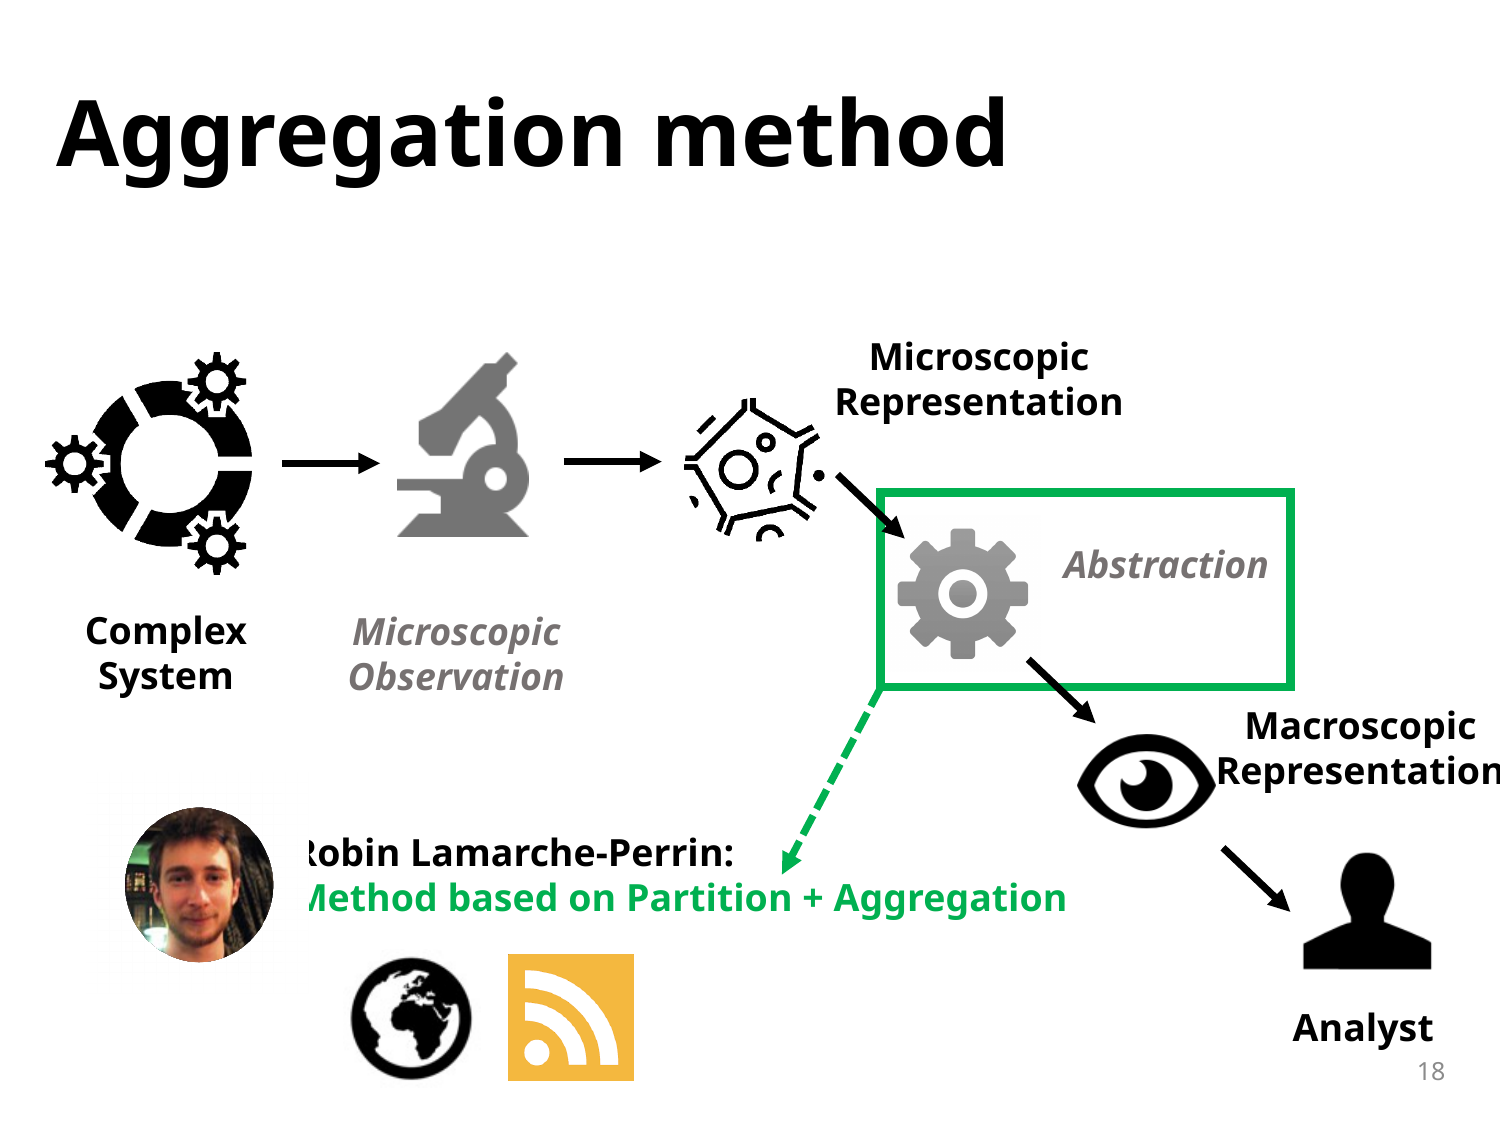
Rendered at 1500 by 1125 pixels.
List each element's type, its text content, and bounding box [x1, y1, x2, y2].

picture [884, 515, 1041, 672]
picture [397, 352, 529, 537]
picture [1268, 799, 1472, 1003]
title Aggregation method [41, 59, 1461, 215]
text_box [837, 474, 905, 539]
slide_number 18 [1059, 1042, 1461, 1103]
text_box Complex System [70, 600, 263, 705]
text_box Abstraction [1049, 533, 1285, 593]
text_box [86, 772, 309, 994]
picture [652, 370, 855, 572]
picture [343, 949, 481, 1088]
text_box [1028, 659, 1096, 724]
text_box Microscopic Observation [332, 600, 580, 706]
text_box Macroscopic Representation [1200, 694, 1500, 800]
text_box Robin Lamarche-Perrin: Method based on Partition + Aggregation [309, 821, 1084, 927]
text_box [781, 687, 881, 875]
picture [1077, 717, 1216, 854]
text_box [1222, 847, 1291, 912]
text_box [880, 539, 1028, 688]
text_box Analyst [1277, 1003, 1449, 1057]
picture [45, 352, 252, 575]
text_box Microscopic Representation [819, 325, 1139, 431]
text_box [905, 492, 1291, 688]
picture [508, 954, 634, 1081]
